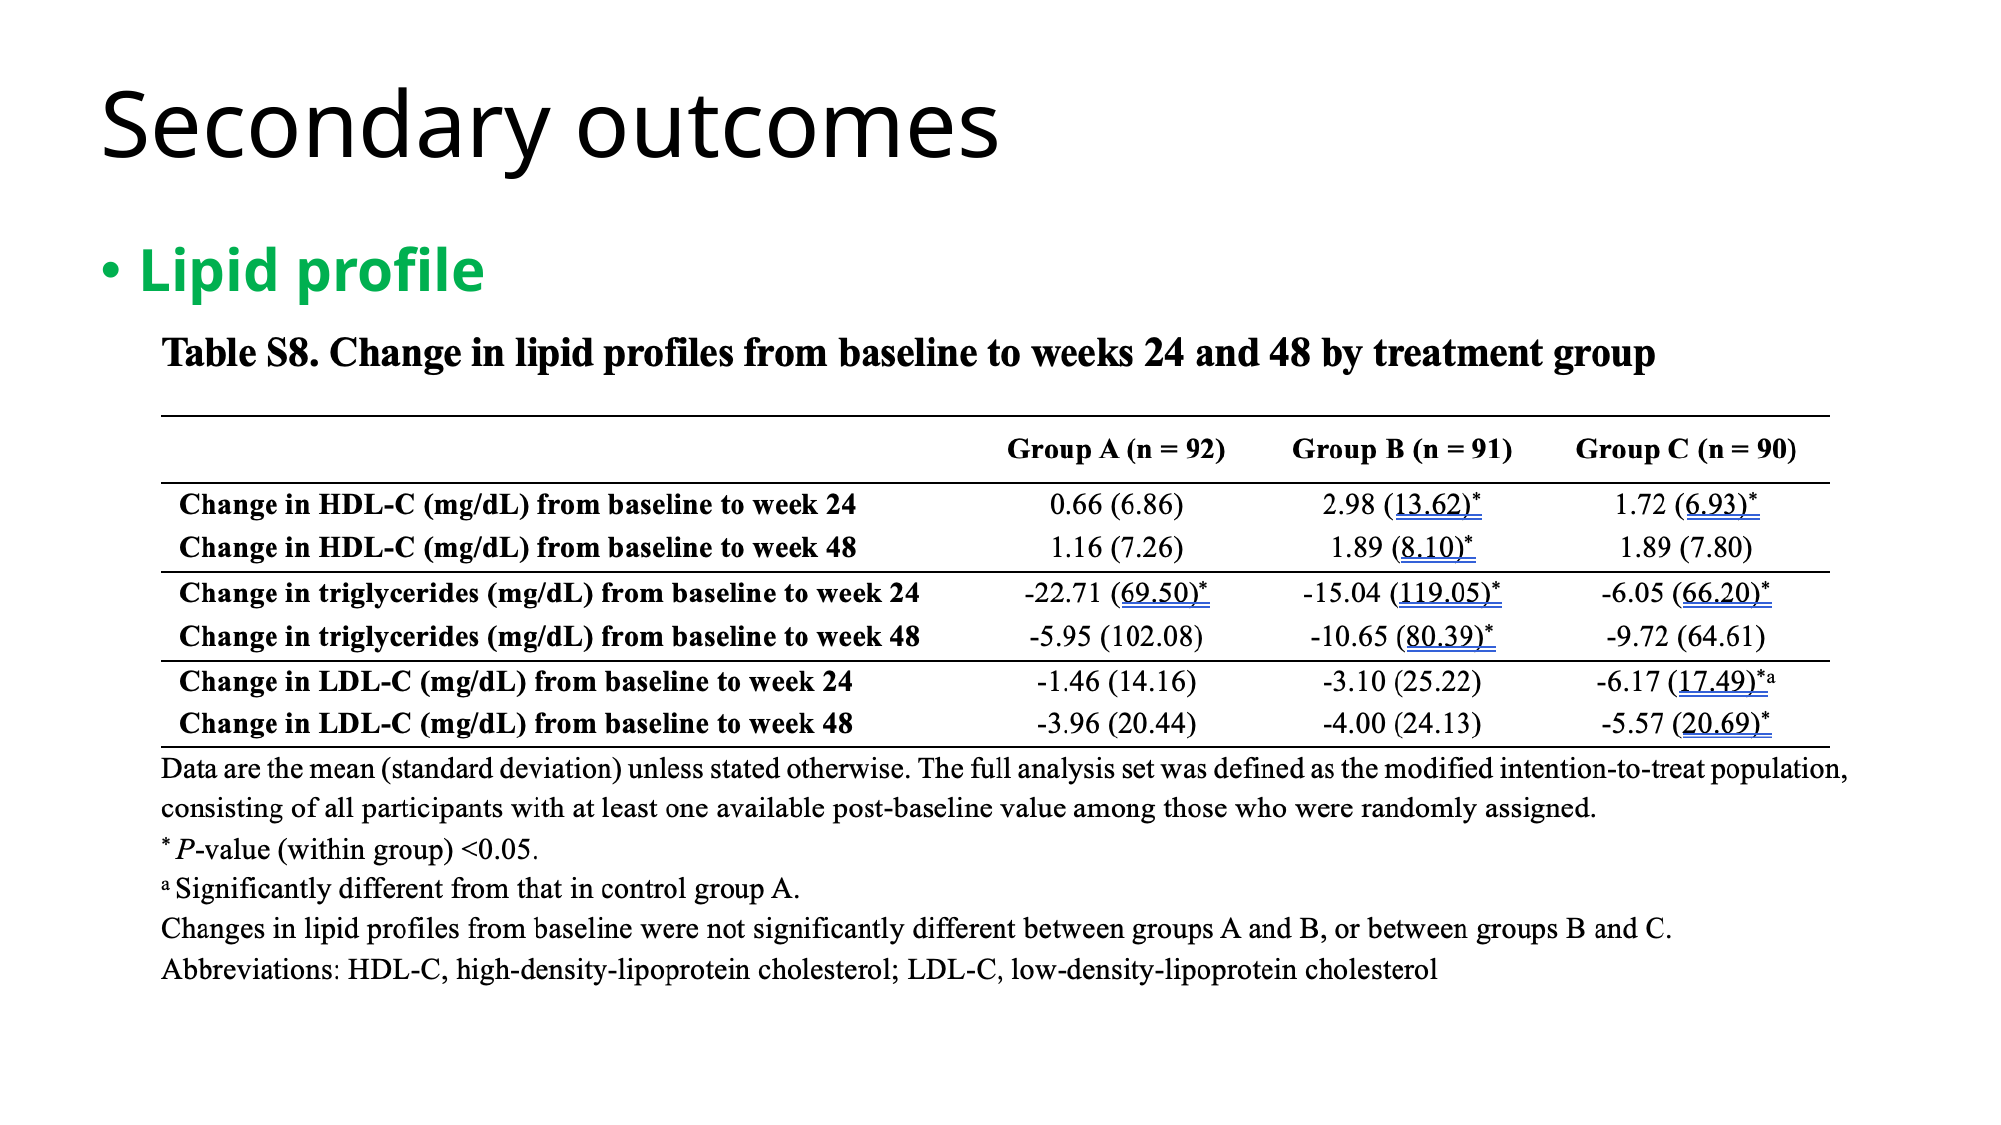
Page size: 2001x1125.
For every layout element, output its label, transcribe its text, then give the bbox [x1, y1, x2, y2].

picture [138, 318, 1862, 1017]
list Lipid profile [85, 233, 1915, 1049]
title Secondary outcomes [85, 59, 1915, 197]
